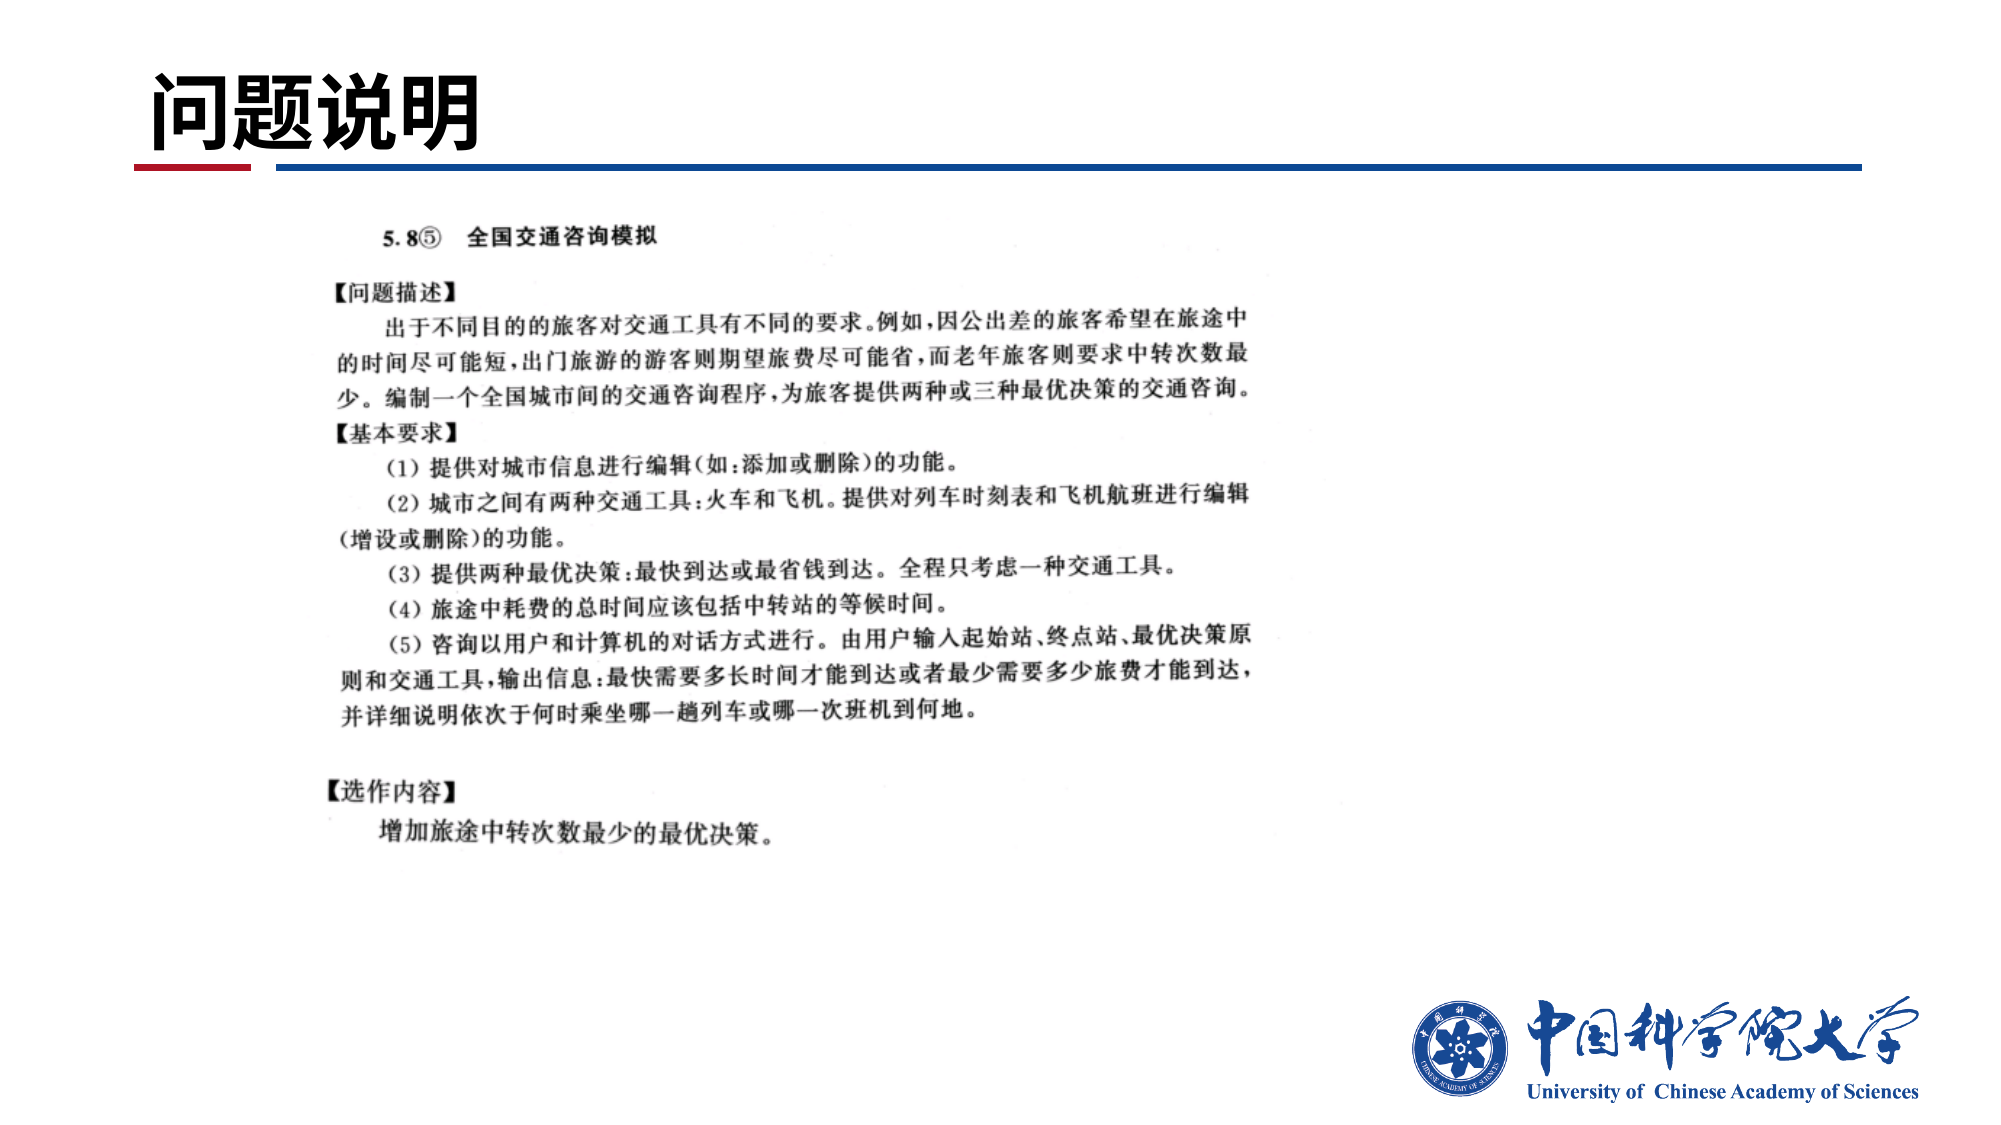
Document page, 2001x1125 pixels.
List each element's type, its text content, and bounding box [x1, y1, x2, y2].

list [303, 210, 1326, 732]
title 问题说明 [133, 0, 1863, 168]
picture [320, 774, 1401, 875]
picture [1412, 996, 1919, 1103]
